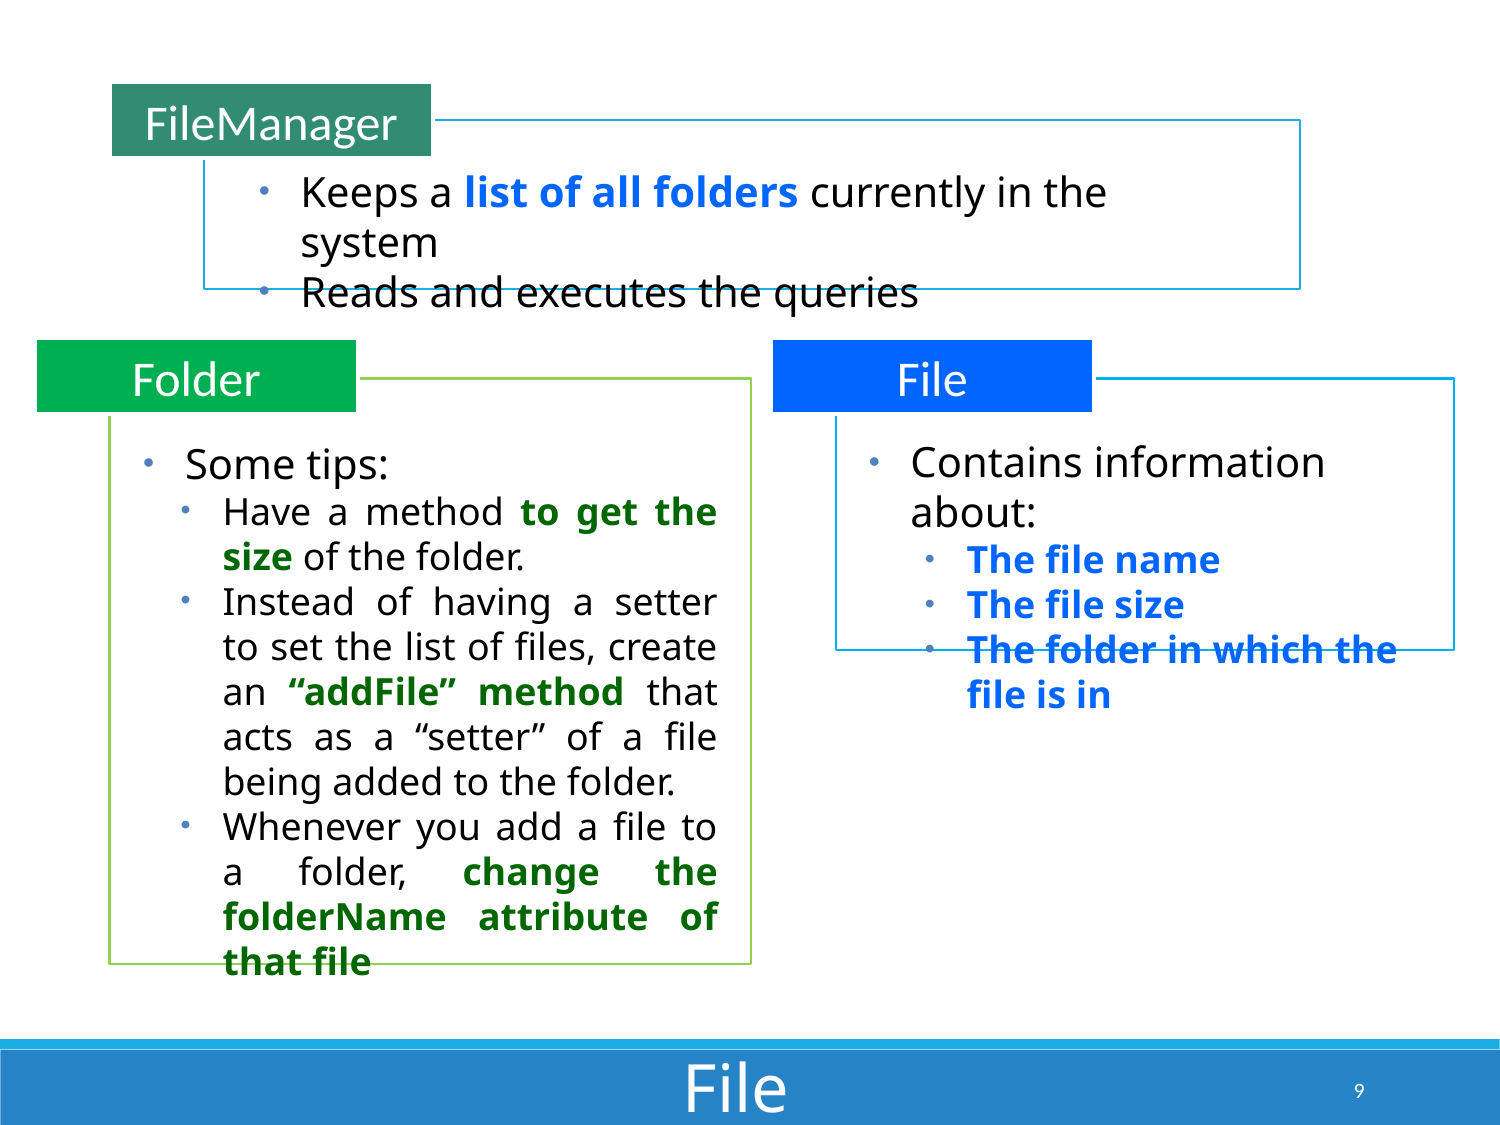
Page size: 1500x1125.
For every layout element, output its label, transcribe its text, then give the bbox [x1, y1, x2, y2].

text_box Folder [33, 336, 360, 416]
text_box Some tips: Have a method to get the size of the folder. Instead of having a setter to set the list of files, create an “addFile” method that acts as a “setter” of a file being added to the folder. Whenever you add a file to a folder, change the folderName attribute of that file [123, 430, 733, 991]
text_box [835, 377, 1455, 651]
text_box Keeps a list of all folders currently in the system Reads and executes the queries [229, 158, 1211, 323]
text_box [108, 377, 752, 965]
text_box FileManager [108, 80, 435, 160]
text_box Contains information about: The file name The file size The folder in which the file is in [848, 428, 1455, 724]
slide_number 9 [1218, 1059, 1380, 1120]
text_box [435, 119, 1301, 290]
text_box File [768, 336, 1096, 416]
text_box File [417, 1037, 1055, 1125]
text_box [203, 160, 229, 290]
